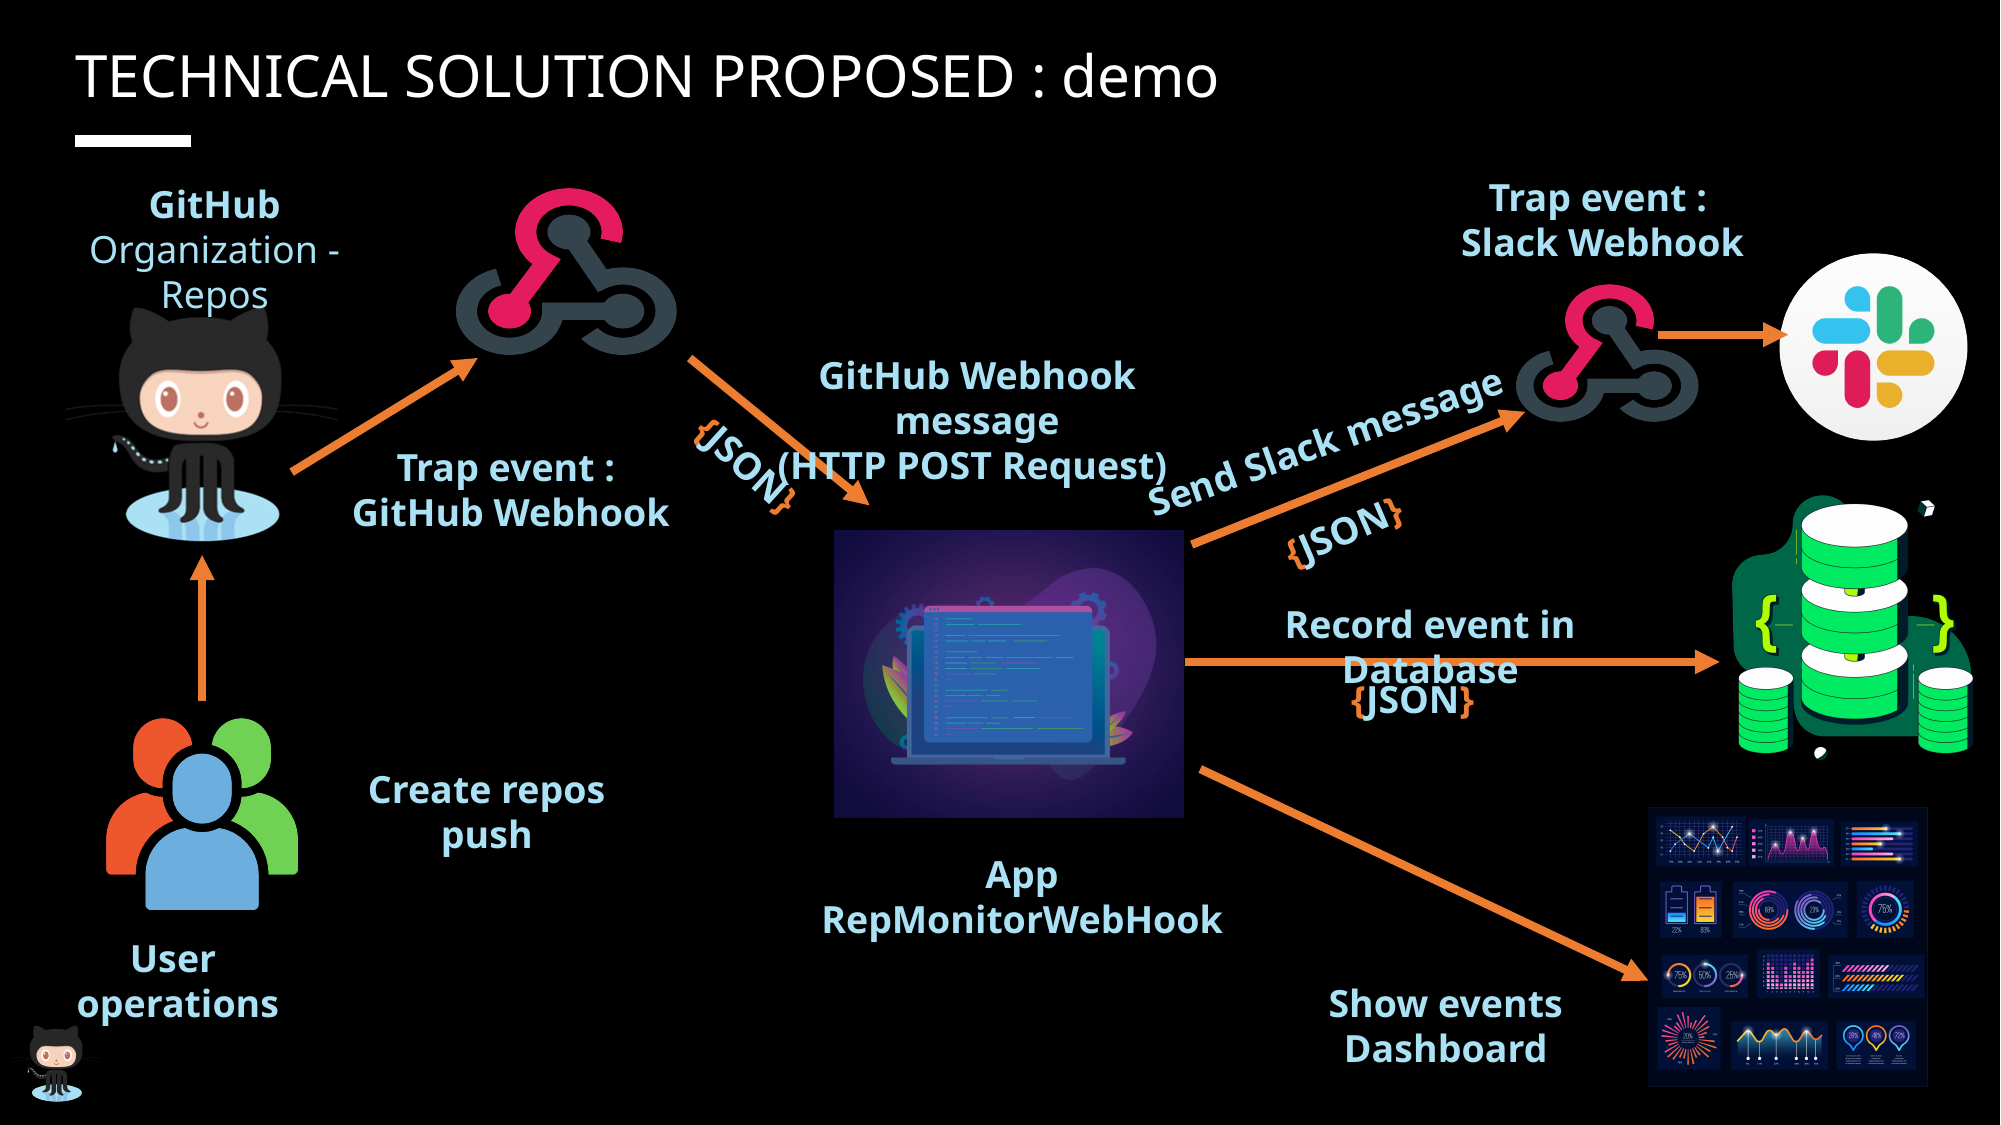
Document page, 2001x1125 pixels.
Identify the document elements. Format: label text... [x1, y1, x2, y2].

text_box [75, 136, 191, 146]
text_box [0, 166, 2000, 1087]
picture [9, 1024, 104, 1103]
text_box TECHNICAL SOLUTION PROPOSED : demo [60, 32, 1732, 117]
